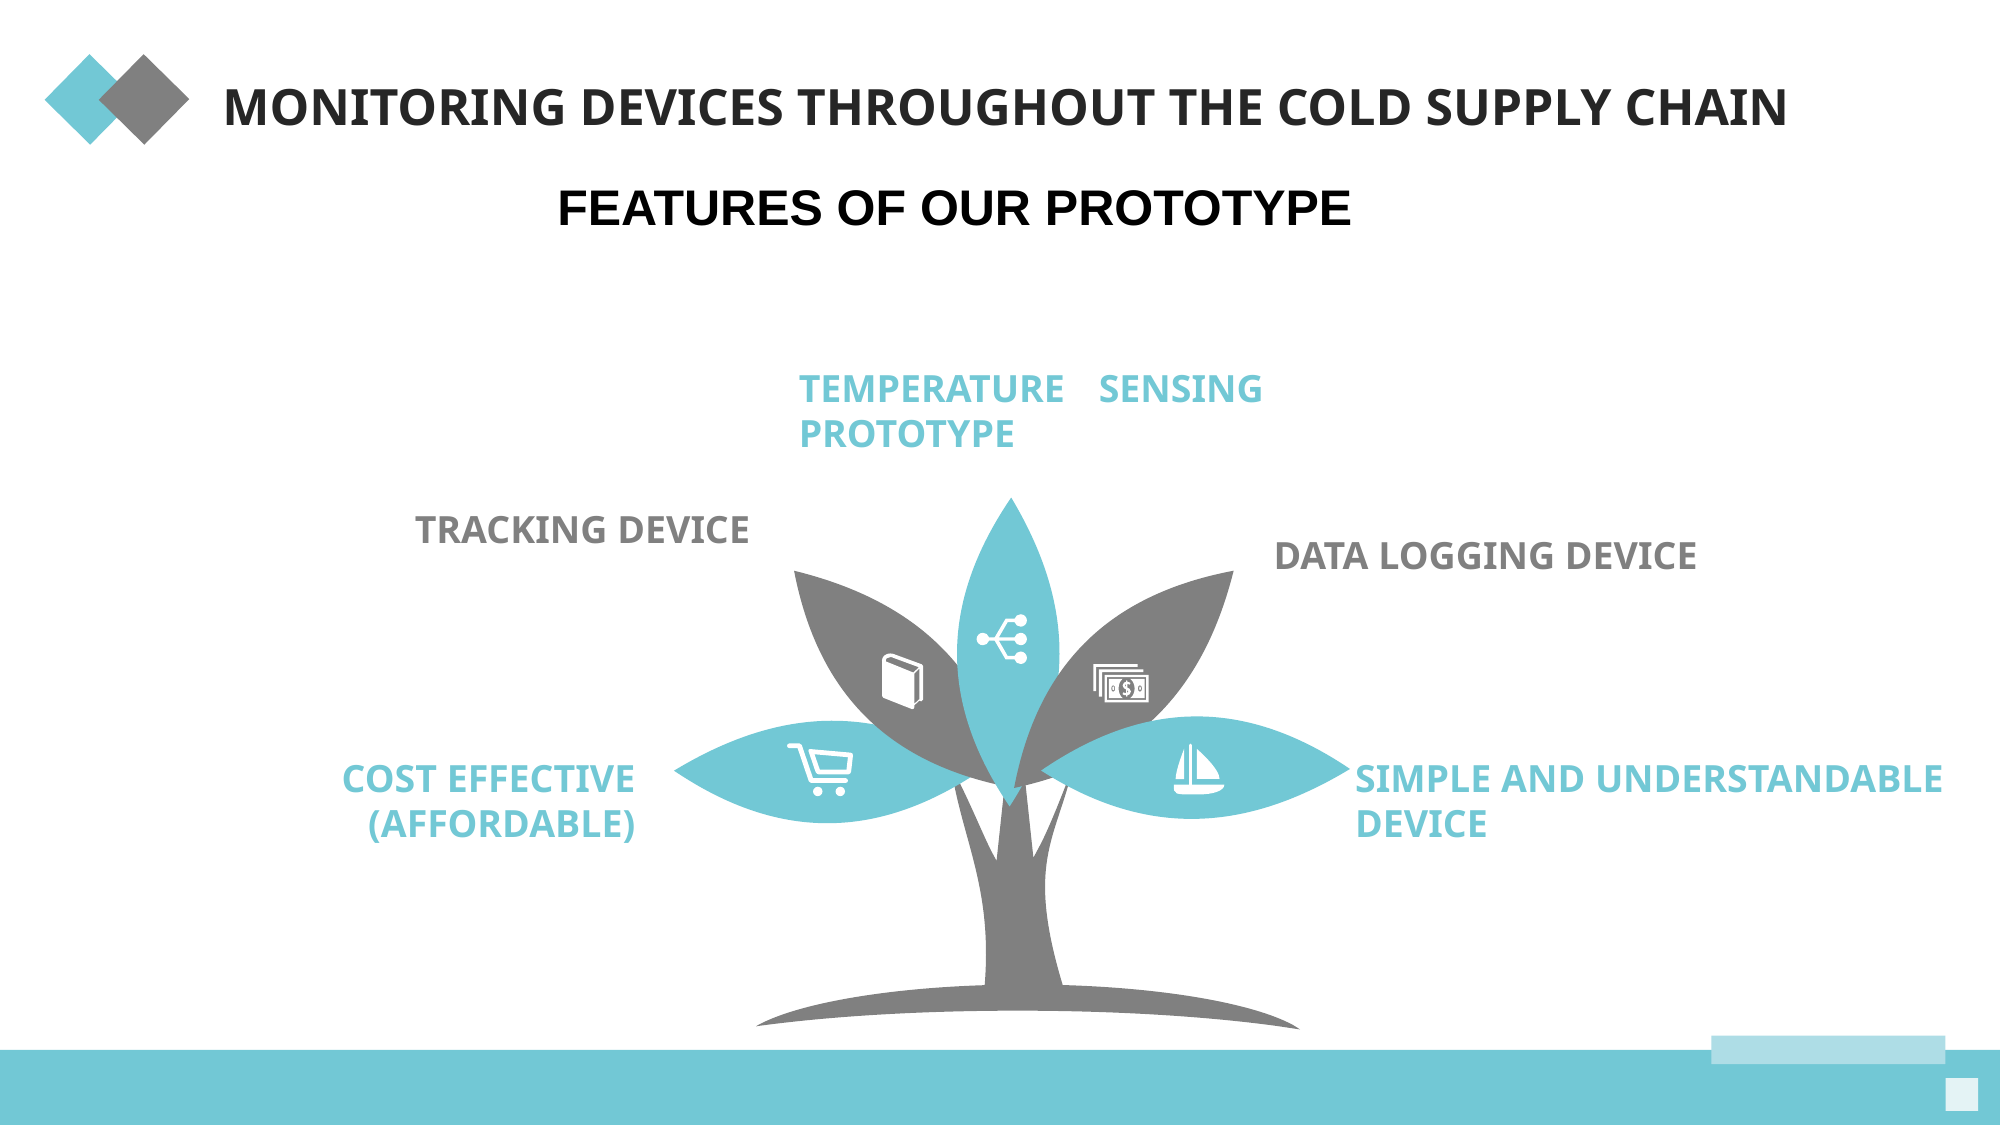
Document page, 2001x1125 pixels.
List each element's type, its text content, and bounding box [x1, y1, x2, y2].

text_box SIMPLE AND UNDERSTANDABLE DEVICE [1340, 747, 1979, 853]
text_box COST EFFECTIVE (AFFORDABLE) [322, 747, 651, 853]
text_box [1710, 1035, 1946, 1065]
text_box MONITORING DEVICES THROUGHOUT THE COLD SUPPLY CHAIN [207, 67, 1939, 143]
text_box TRACKING DEVICE [304, 498, 765, 559]
text_box TEMPERATURE SENSING PROTOTYPE [783, 358, 1363, 463]
text_box [1945, 1077, 1979, 1112]
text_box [718, 543, 1306, 1030]
text_box [97, 52, 191, 147]
text_box [0, 1049, 2000, 1125]
text_box [43, 52, 117, 147]
text_box DATA LOGGING DEVICE [1258, 524, 1766, 585]
text_box FEATURES OF OUR PROTOTYPE [542, 167, 1424, 243]
